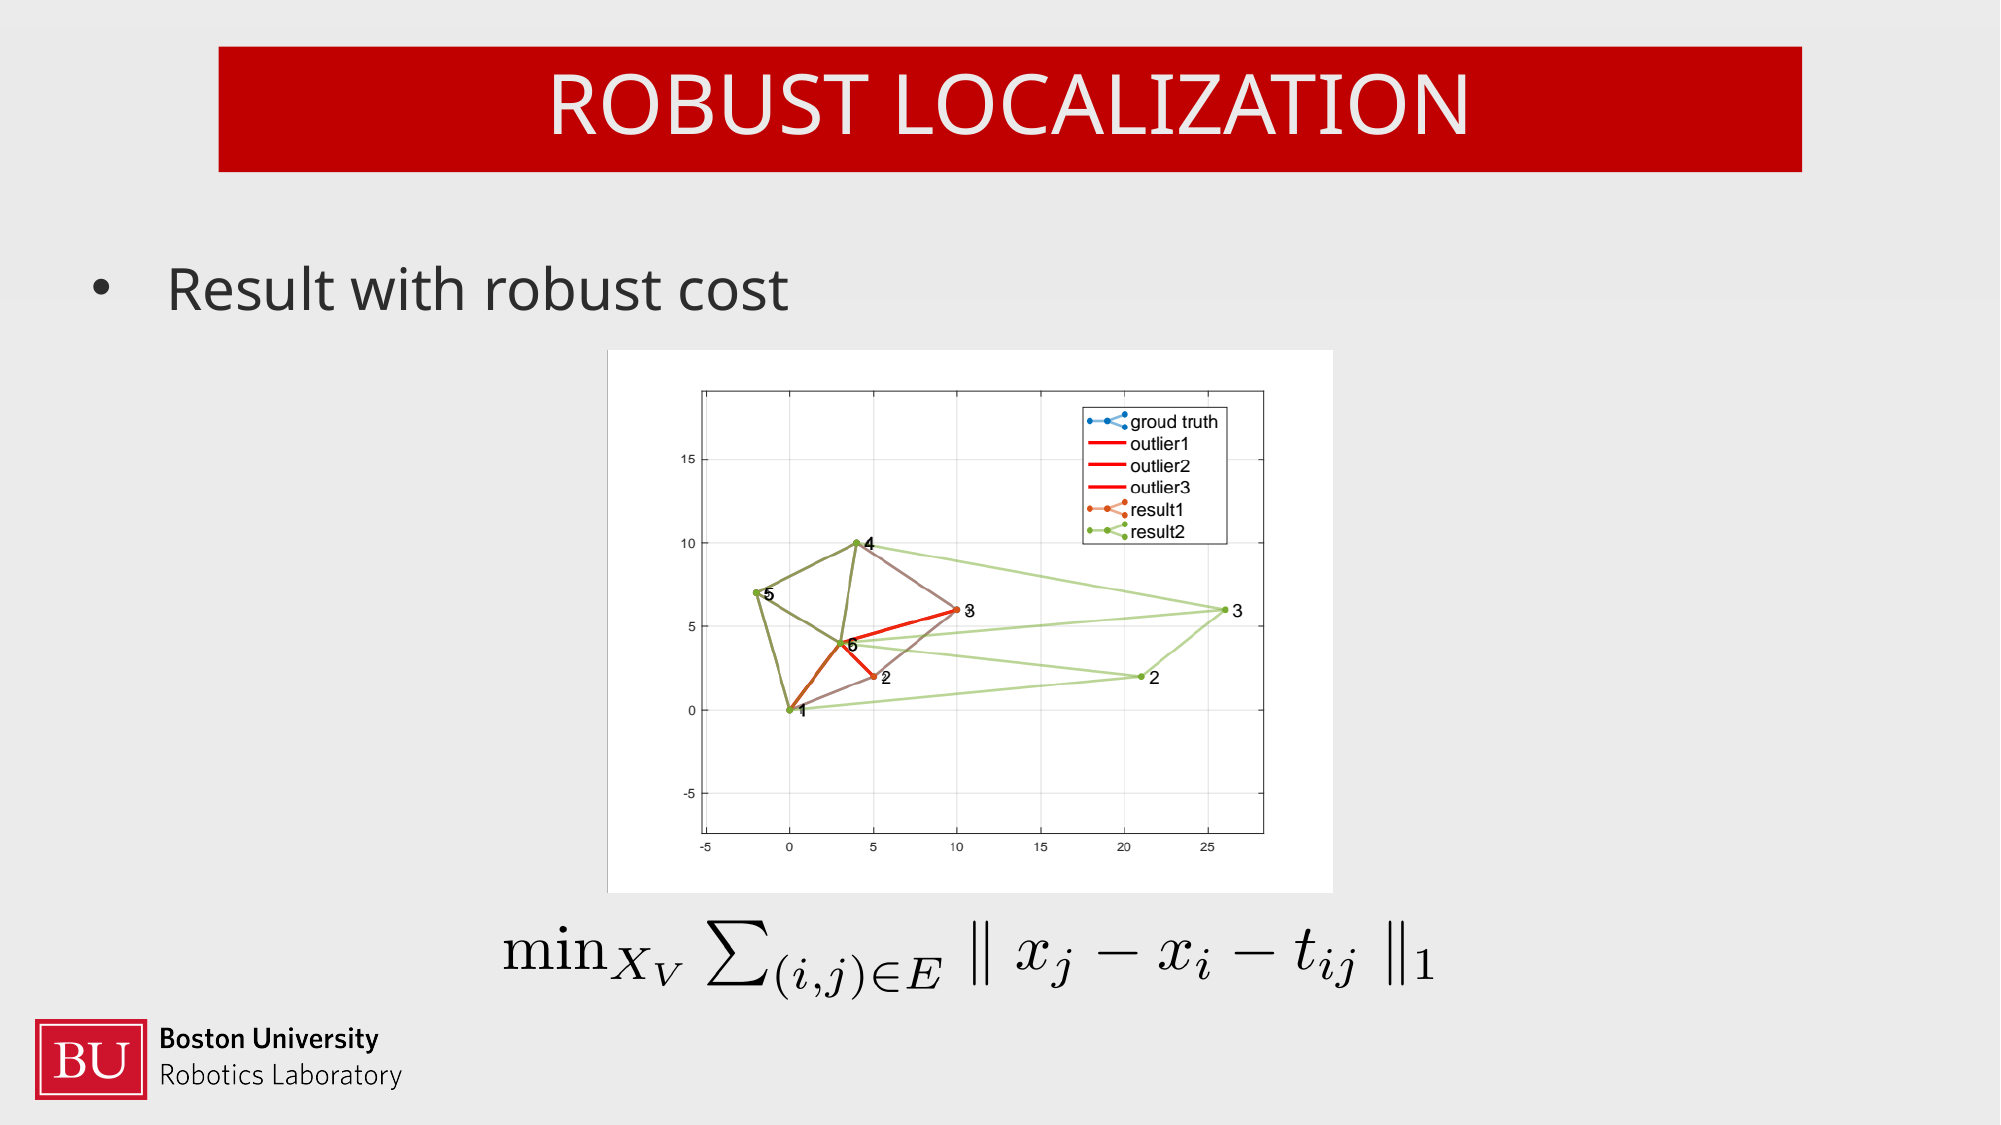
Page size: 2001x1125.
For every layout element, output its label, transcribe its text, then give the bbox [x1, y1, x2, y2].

text_box Result with robust cost [76, 244, 566, 330]
picture [503, 109, 1434, 1125]
picture [35, 1019, 402, 1100]
title Robust Localization [218, 46, 1803, 173]
